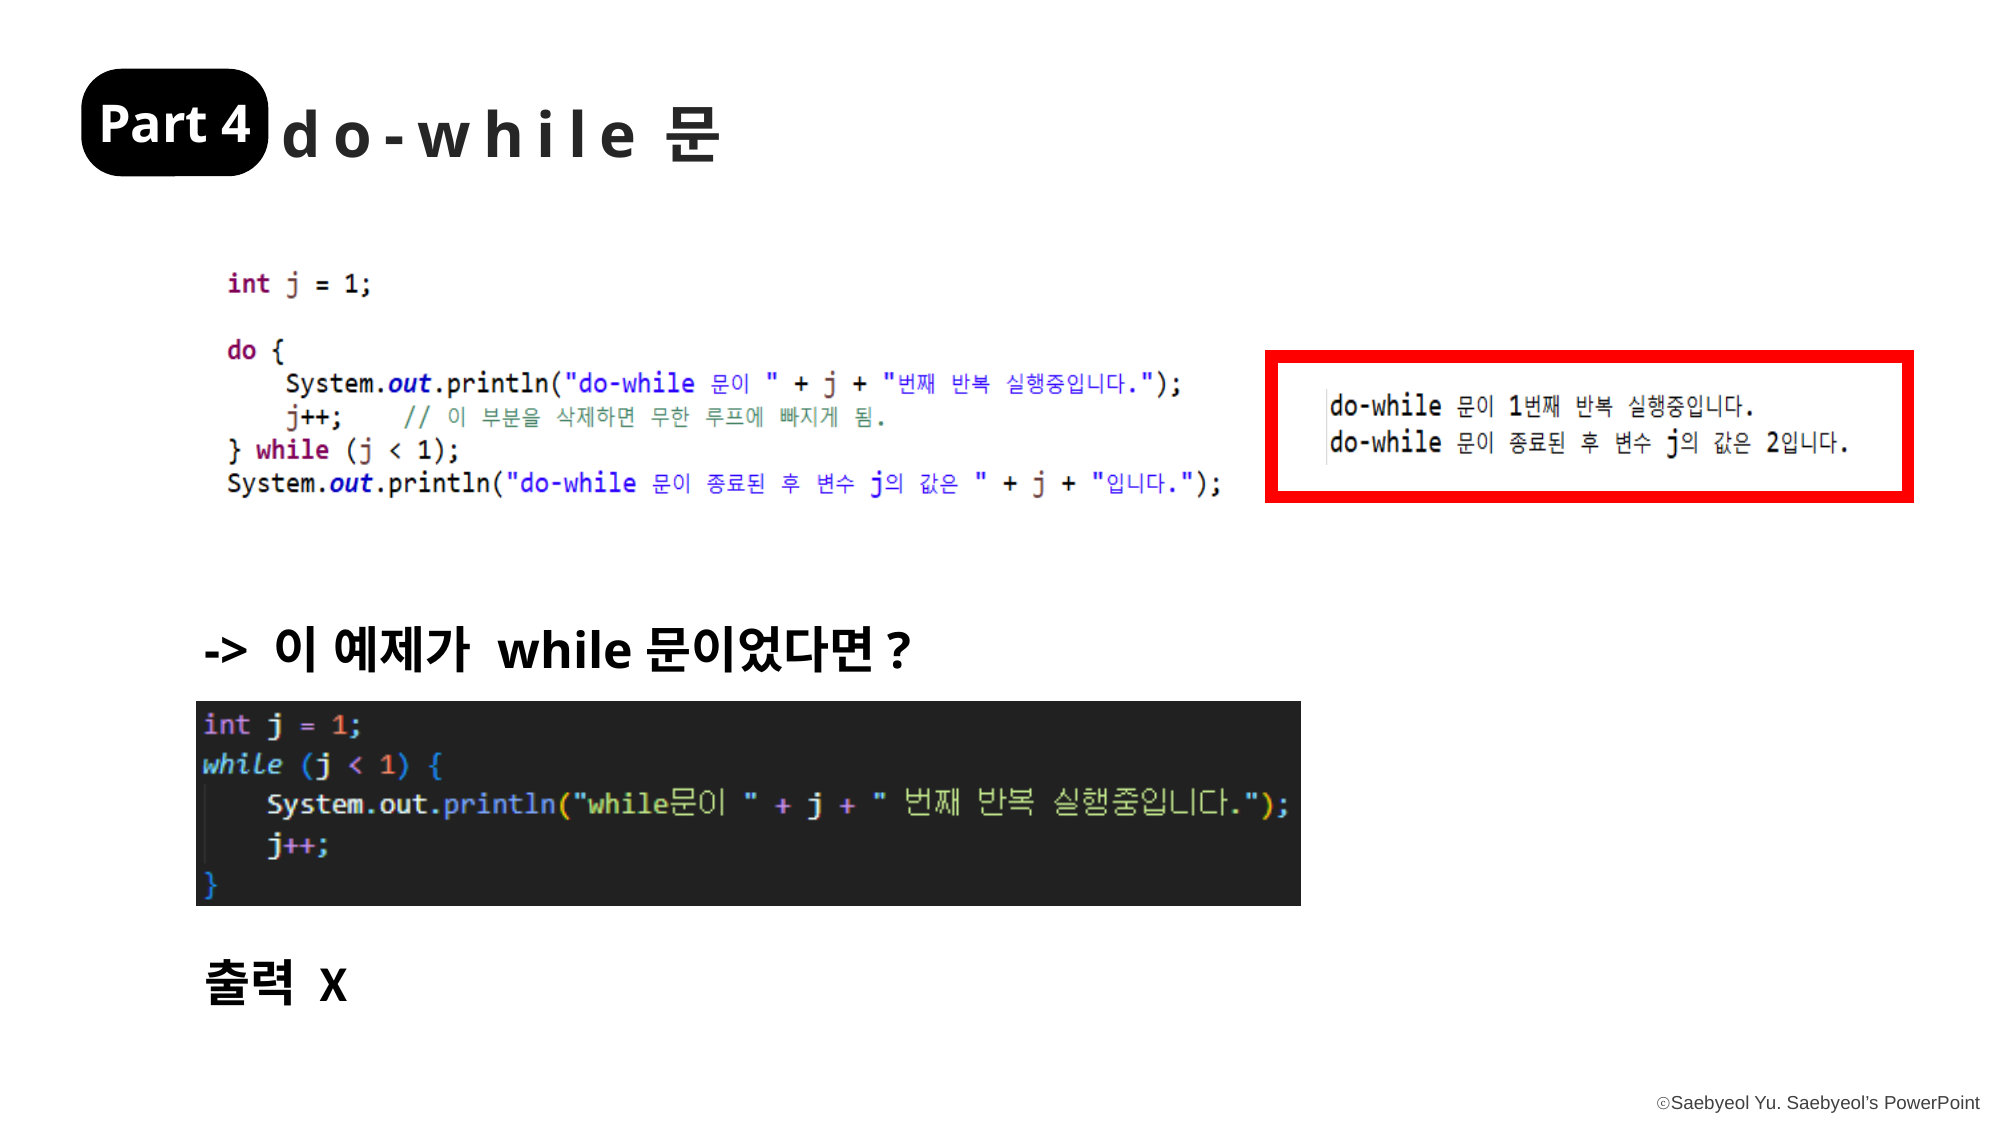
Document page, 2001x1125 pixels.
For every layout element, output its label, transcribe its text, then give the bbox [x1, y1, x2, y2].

text_box [1270, 356, 1909, 498]
text_box 출력 X [196, 944, 1156, 1020]
text_box -> 이 예제가 while문이었다면? [196, 611, 1156, 687]
picture [1326, 389, 1854, 465]
text_box [88, 161, 262, 178]
text_box [89, 67, 261, 83]
picture [196, 701, 1301, 906]
text_box do-while문 [266, 88, 737, 178]
picture [218, 264, 1241, 514]
text_box Part 4 [83, 83, 267, 161]
